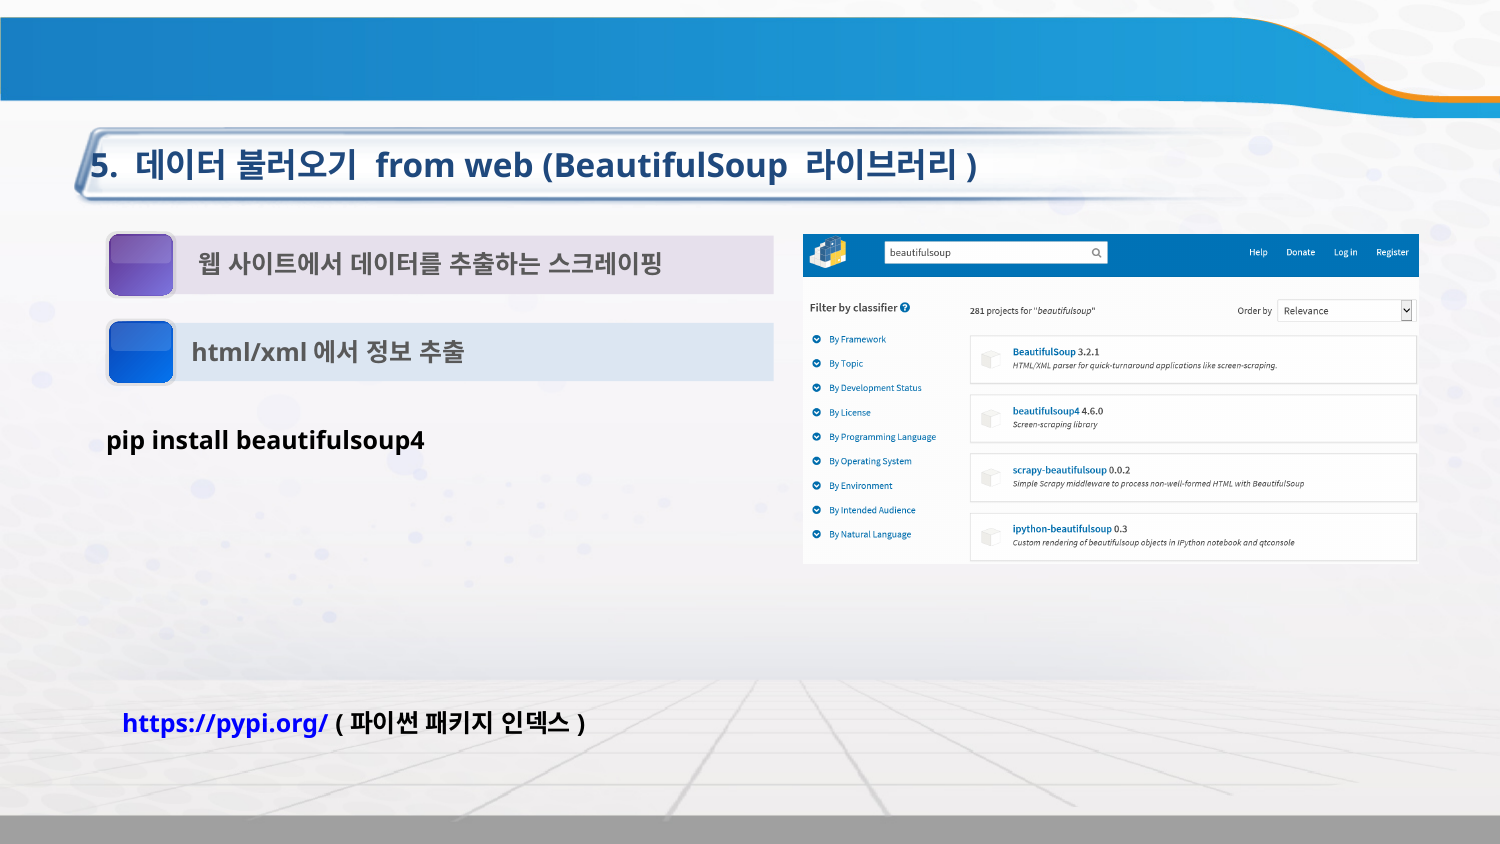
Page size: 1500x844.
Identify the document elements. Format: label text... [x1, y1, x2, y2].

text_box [74, 126, 1289, 208]
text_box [104, 318, 774, 387]
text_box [100, 230, 774, 299]
text_box 2. Pandas 라이브러리를 활용한 데이터 수집 [29, 0, 1175, 103]
text_box https://pypi.org/ (파이썬 패키지 인덱스) [107, 700, 601, 750]
text_box pip install beautifulsoup4 [91, 417, 440, 463]
picture [0, 0, 1500, 844]
